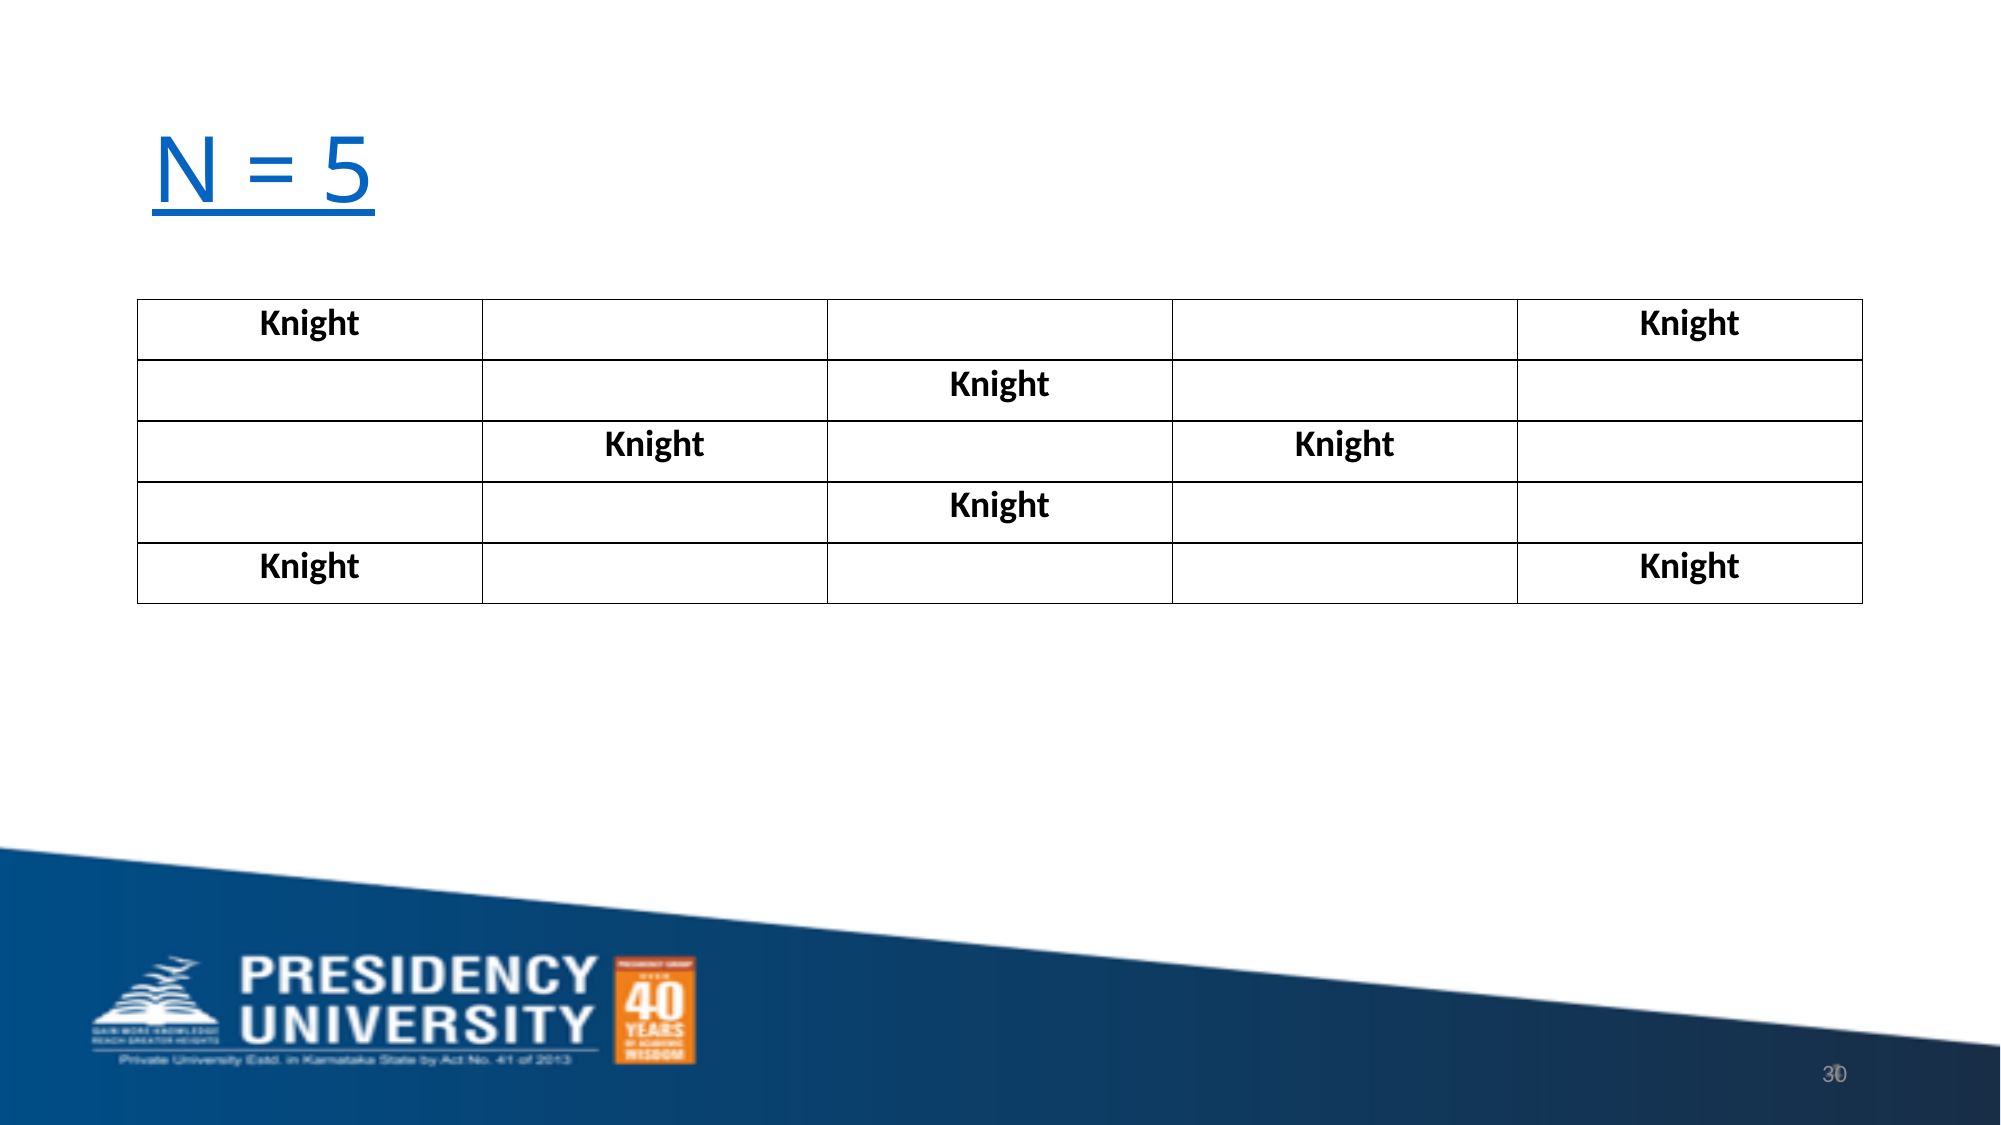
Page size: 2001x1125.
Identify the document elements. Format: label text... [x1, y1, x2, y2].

table_header [1173, 300, 1517, 359]
table_cell [483, 483, 827, 542]
table_header [483, 300, 827, 359]
table_cell Knight [1518, 544, 1862, 603]
table_cell [1518, 483, 1862, 542]
table_header Knight [138, 300, 482, 359]
table_cell Knight [138, 544, 482, 603]
table_cell [1518, 361, 1862, 420]
slide_number 30 [1412, 1042, 1863, 1103]
table_cell [138, 483, 482, 542]
table_header Knight [1518, 300, 1862, 359]
table_cell Knight [828, 483, 1172, 542]
table_cell [483, 361, 827, 420]
table_cell [138, 422, 482, 481]
table_cell Knight [483, 422, 827, 481]
table_cell [483, 544, 827, 603]
table_cell [138, 361, 482, 420]
table_cell Knight [828, 361, 1172, 420]
table_cell Knight [1173, 422, 1517, 481]
picture [0, 0, 2001, 1125]
table_cell [1518, 422, 1862, 481]
title N = 5 [137, 59, 1863, 278]
table_cell [1173, 483, 1517, 542]
table_cell [1173, 361, 1517, 420]
table_cell [828, 422, 1172, 481]
table_cell [828, 544, 1172, 603]
table_cell [1173, 544, 1517, 603]
table_header [828, 300, 1172, 359]
